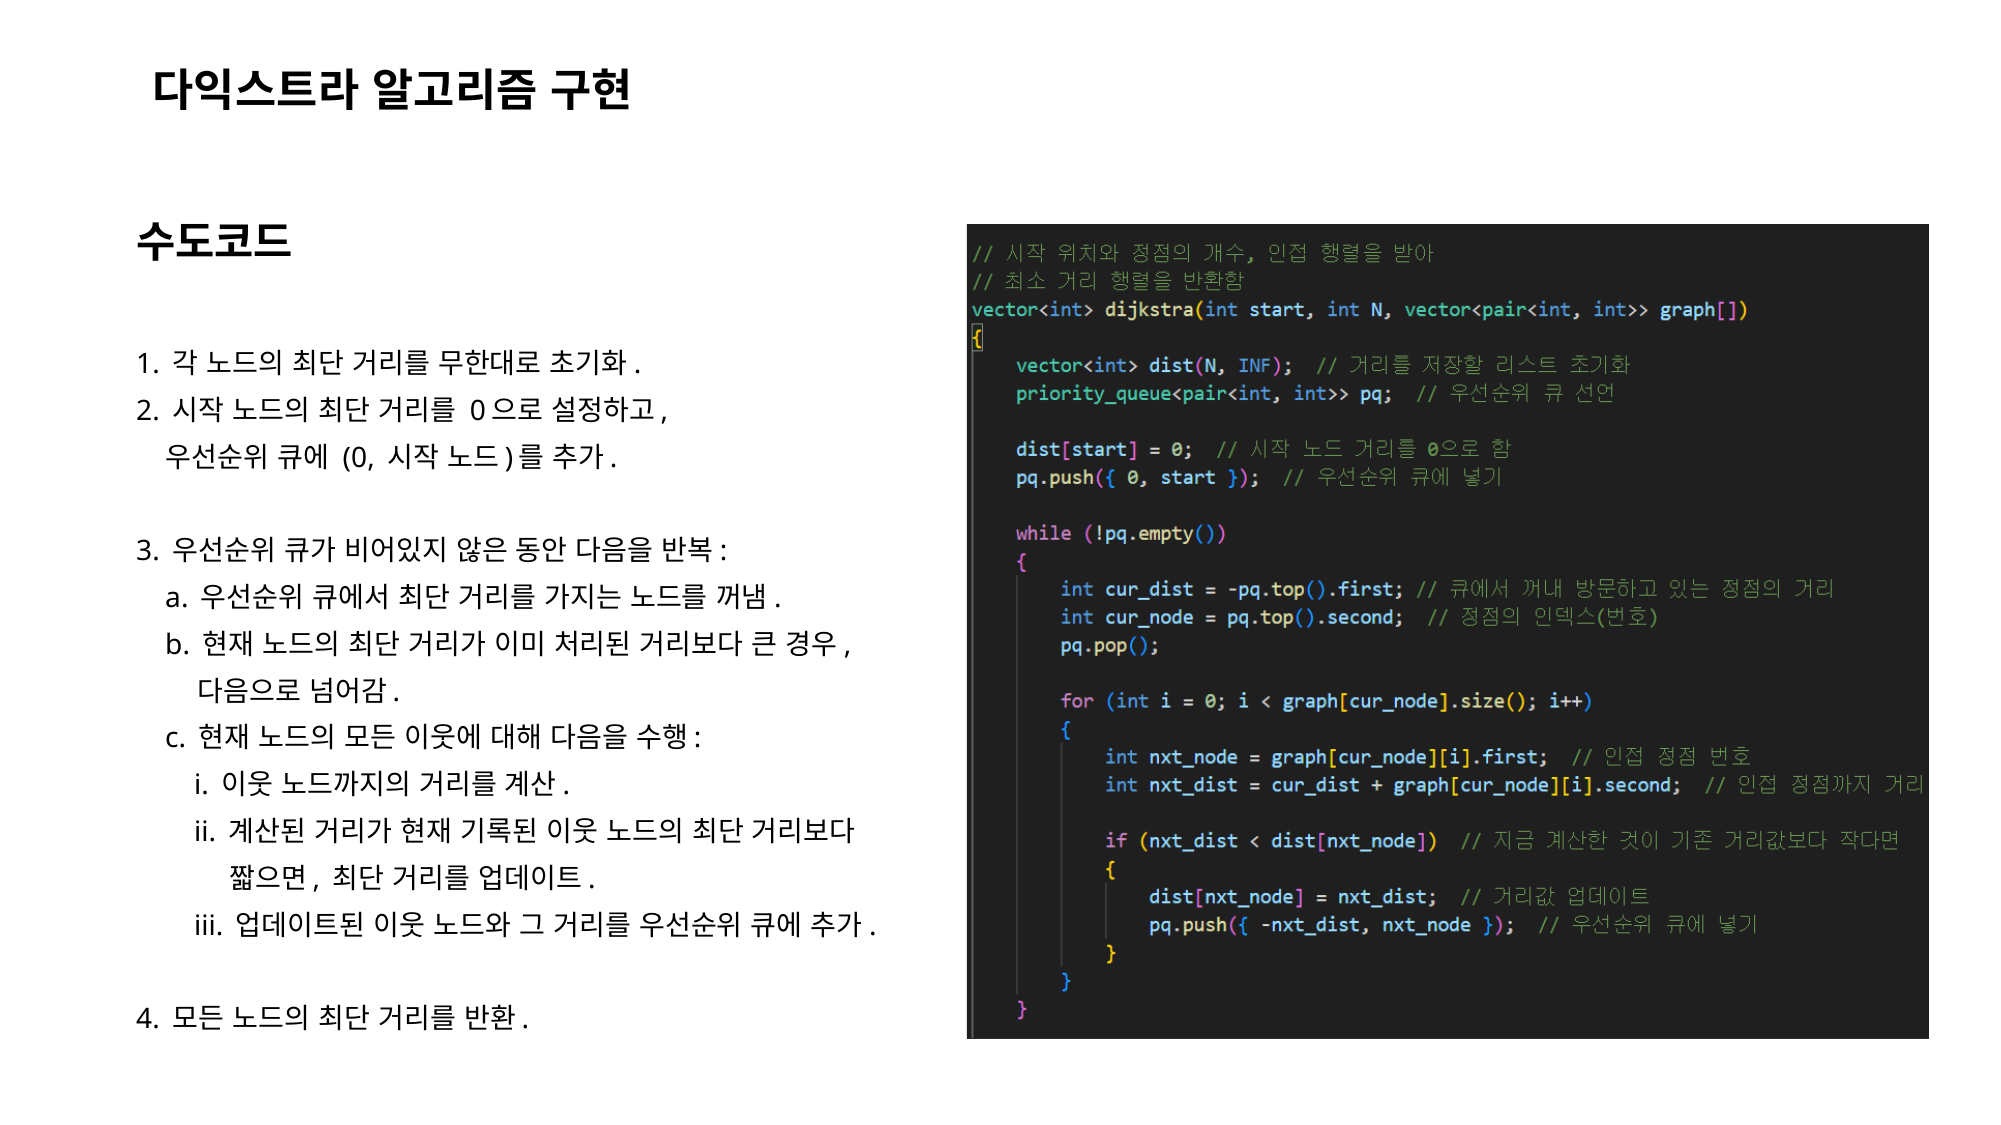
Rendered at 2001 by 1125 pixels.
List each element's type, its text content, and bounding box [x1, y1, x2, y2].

list 수도코드 1. 각 노드의 최단 거리를 무한대로 초기화. 2. 시작 노드의 최단 거리를 0으로 설정하고, 우선순위 큐에 (0, 시작 노드)를 추가. 3. 우선순위 큐가 비어있지 않은 동안 다음을 반복: a. 우선순위 큐에서 최단 거리를 가지는 노드를 꺼냄. b. 현재 노드의 최단 거리가 이미 처리된 거리보다 큰 경우, 다음으로 넘어감. c. 현재 노드의 모든 이웃에 대해 다음을 수행: i. 이웃 노드까지의 거리를 계산. ii. 계산된 거리가 현재 기록된 이웃 노드의 최단 거리보다 짧으면, 최단 거리를 업데이트. iii. 업데이트된 이웃 노드와 그 거리를 우선순위 큐에 추가. 4. 모든 노드의 최단 거리를 반환. [121, 213, 1000, 1053]
title 다익스트라 알고리즘 구현 [137, 59, 1863, 178]
picture [966, 224, 1929, 1039]
